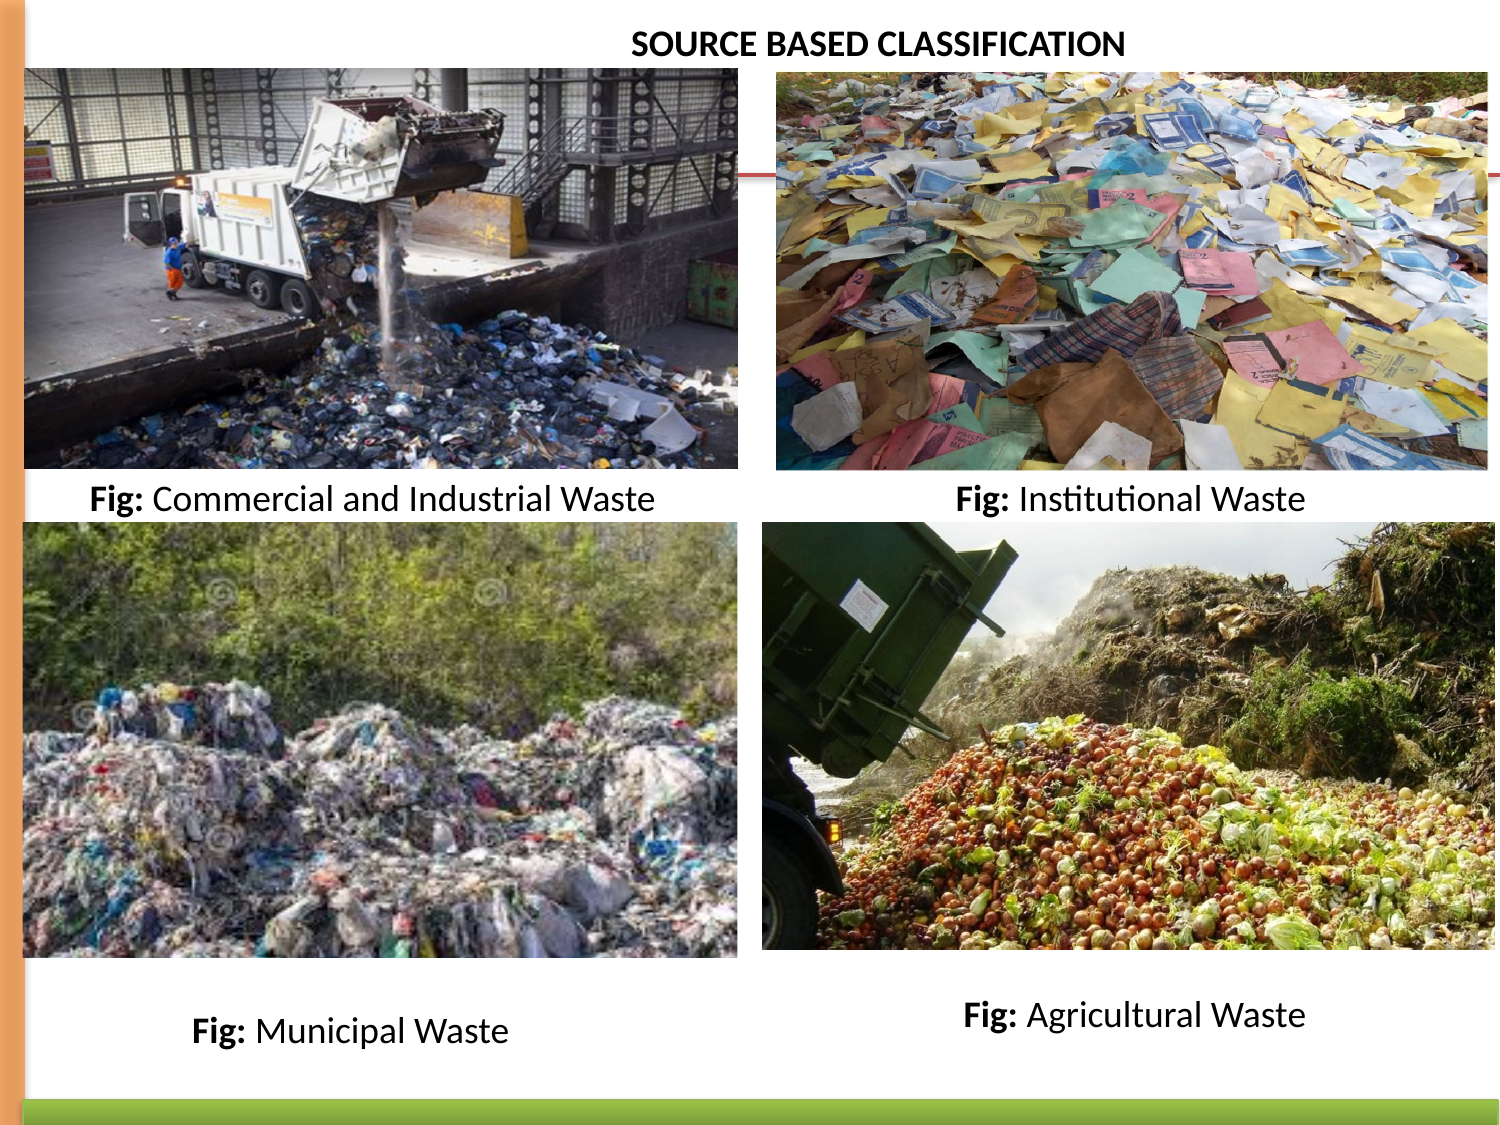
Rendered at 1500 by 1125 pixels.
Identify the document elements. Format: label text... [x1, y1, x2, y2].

text_box Fig: Institutional Waste [941, 485, 1322, 520]
picture [762, 521, 1495, 951]
text_box Fig: Agricultural Waste [948, 982, 1322, 1042]
picture [775, 70, 1489, 476]
picture [22, 521, 738, 958]
picture [24, 68, 738, 469]
text_box Fig: Municipal Waste [177, 998, 525, 1059]
text_box Fig: Commercial and Industrial Waste [74, 477, 695, 520]
text_box SOURCE BASED CLASSIFICATION [410, 11, 1348, 72]
